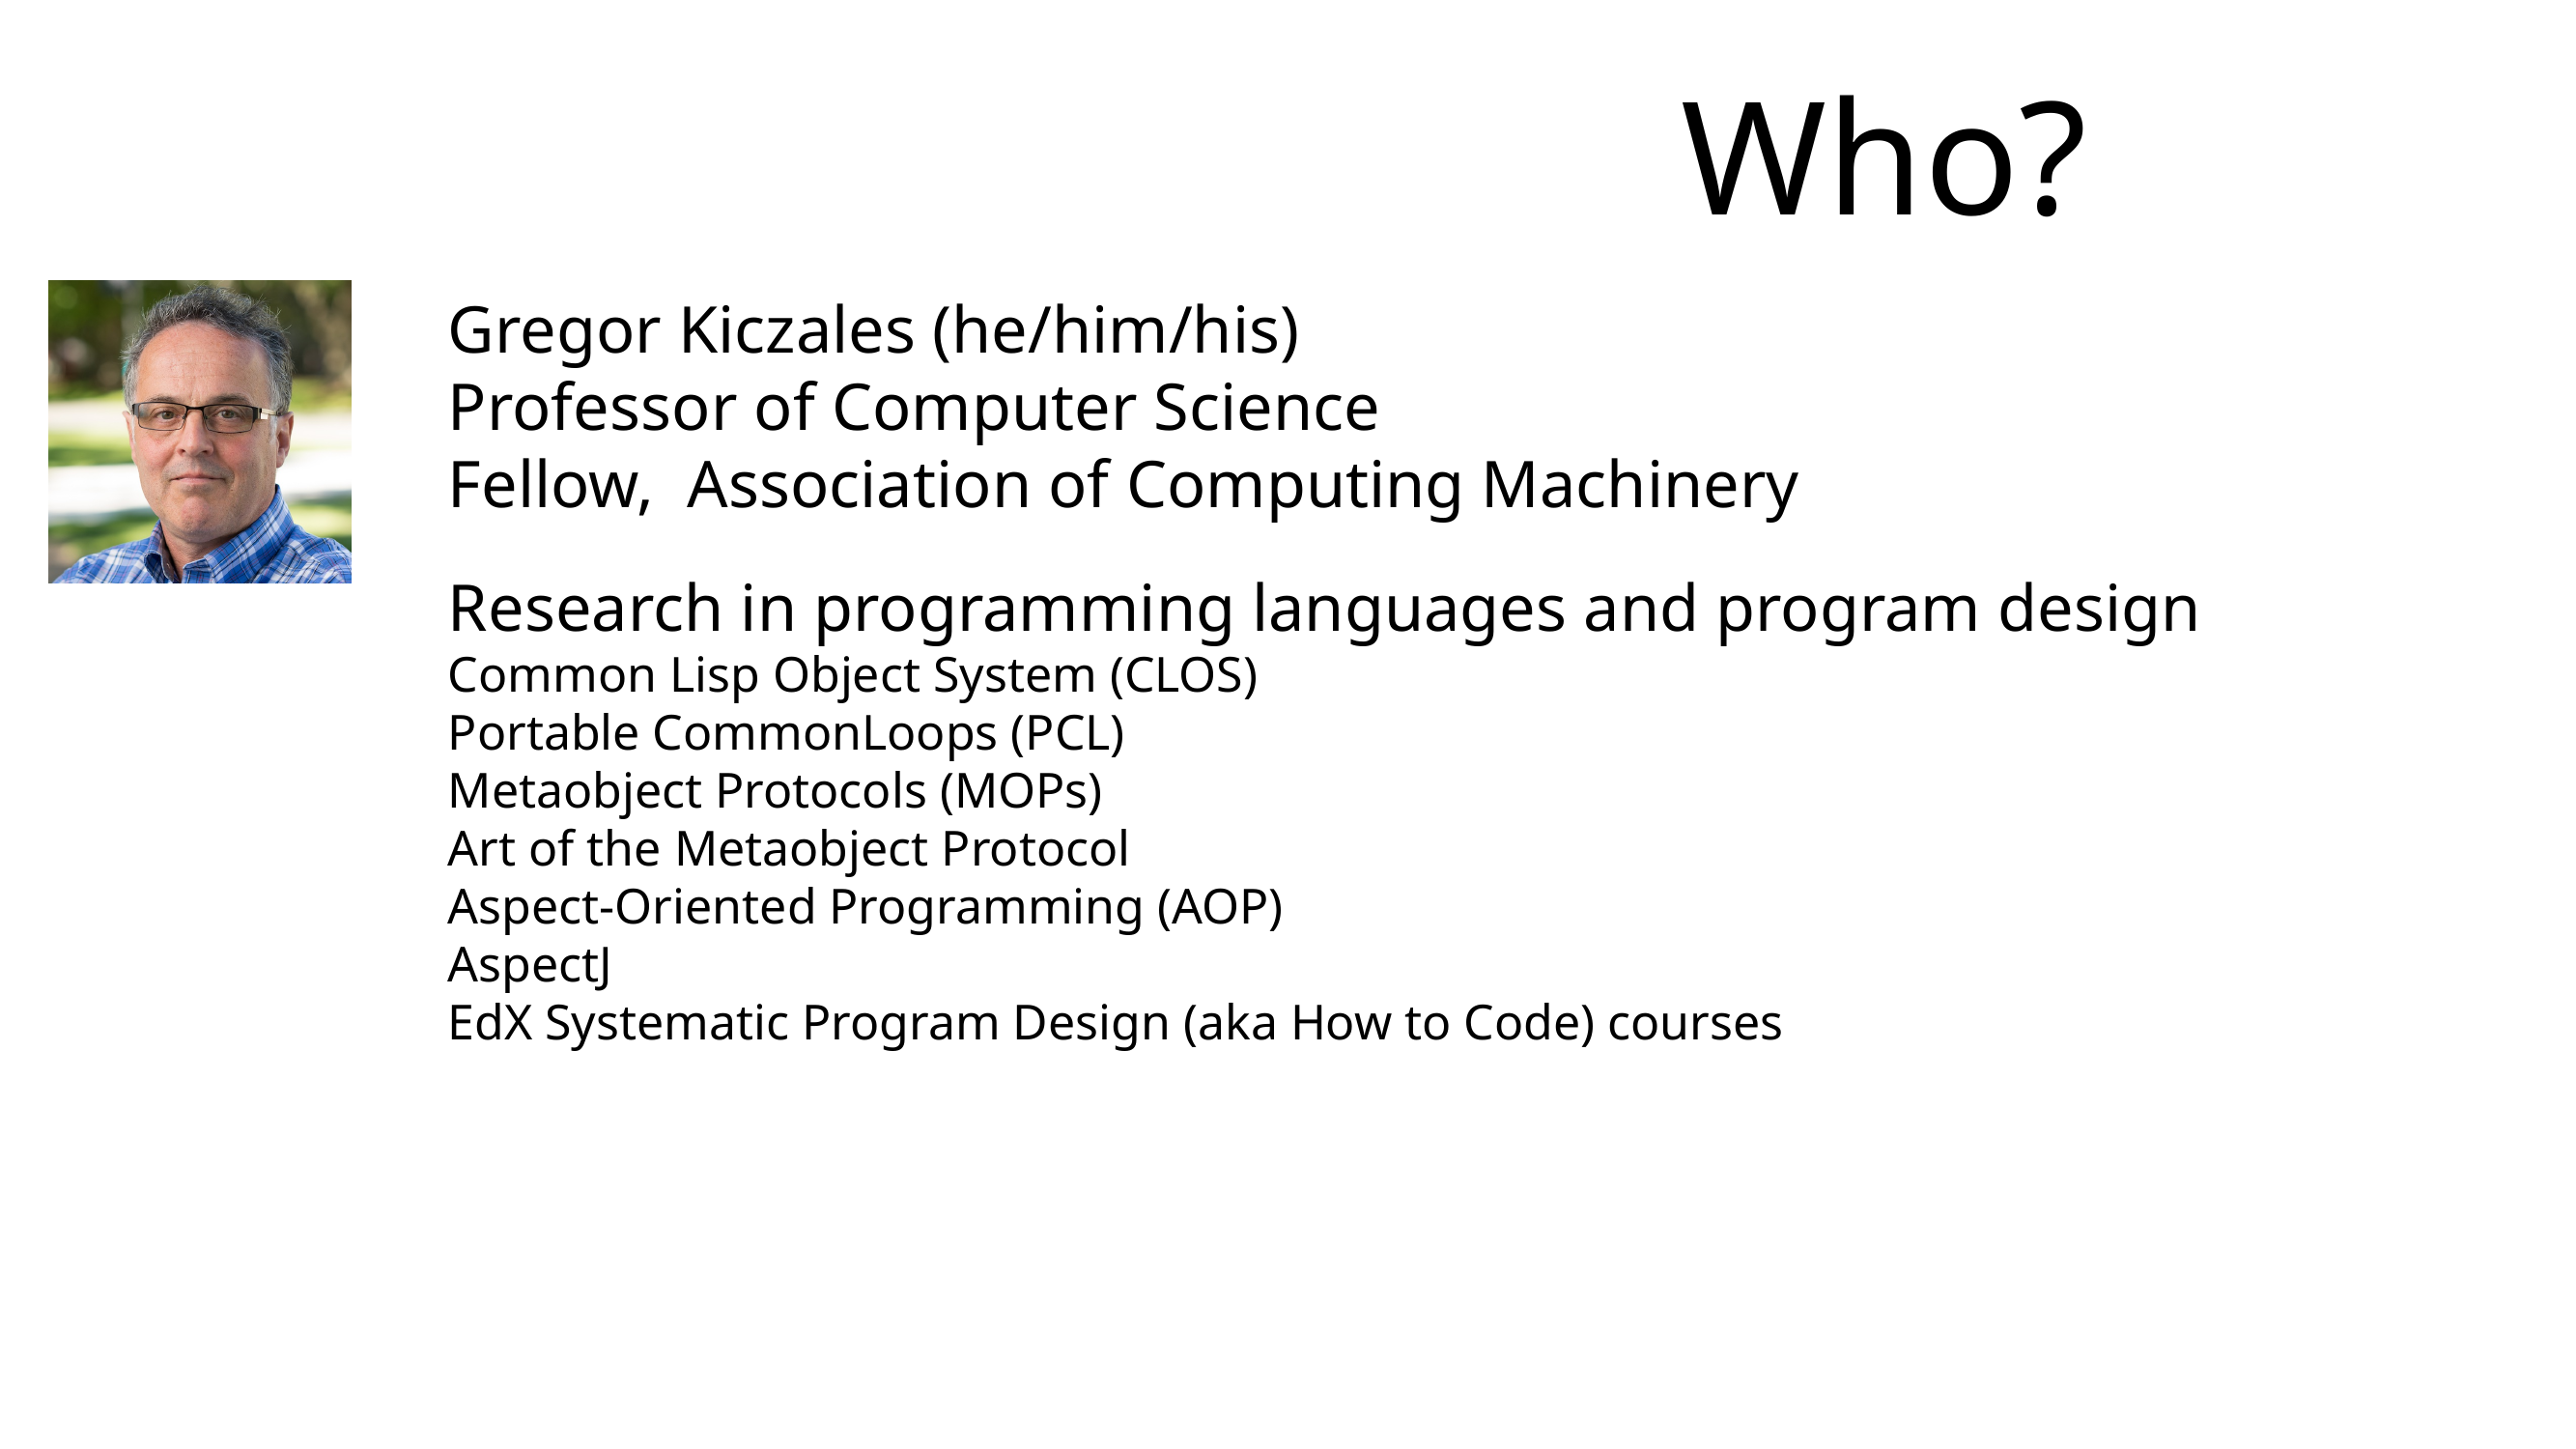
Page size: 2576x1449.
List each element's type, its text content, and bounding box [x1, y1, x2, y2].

list Gregor Kiczales (he/him/his) Professor of Computer Science Fellow, Association of Computing Machinery Research in programming languages and program design Common Lisp Object System (CLOS) Portable CommonLoops (PCL) Metaobject Protocols (MOPs) Art of the Metaobject Protocol Aspect-Oriented Programming (AOP) AspectJ EdX Systematic Program Design (aka How to Code) courses [397, 280, 2520, 953]
picture [48, 280, 352, 583]
text_box Who? [1673, 34, 2543, 271]
